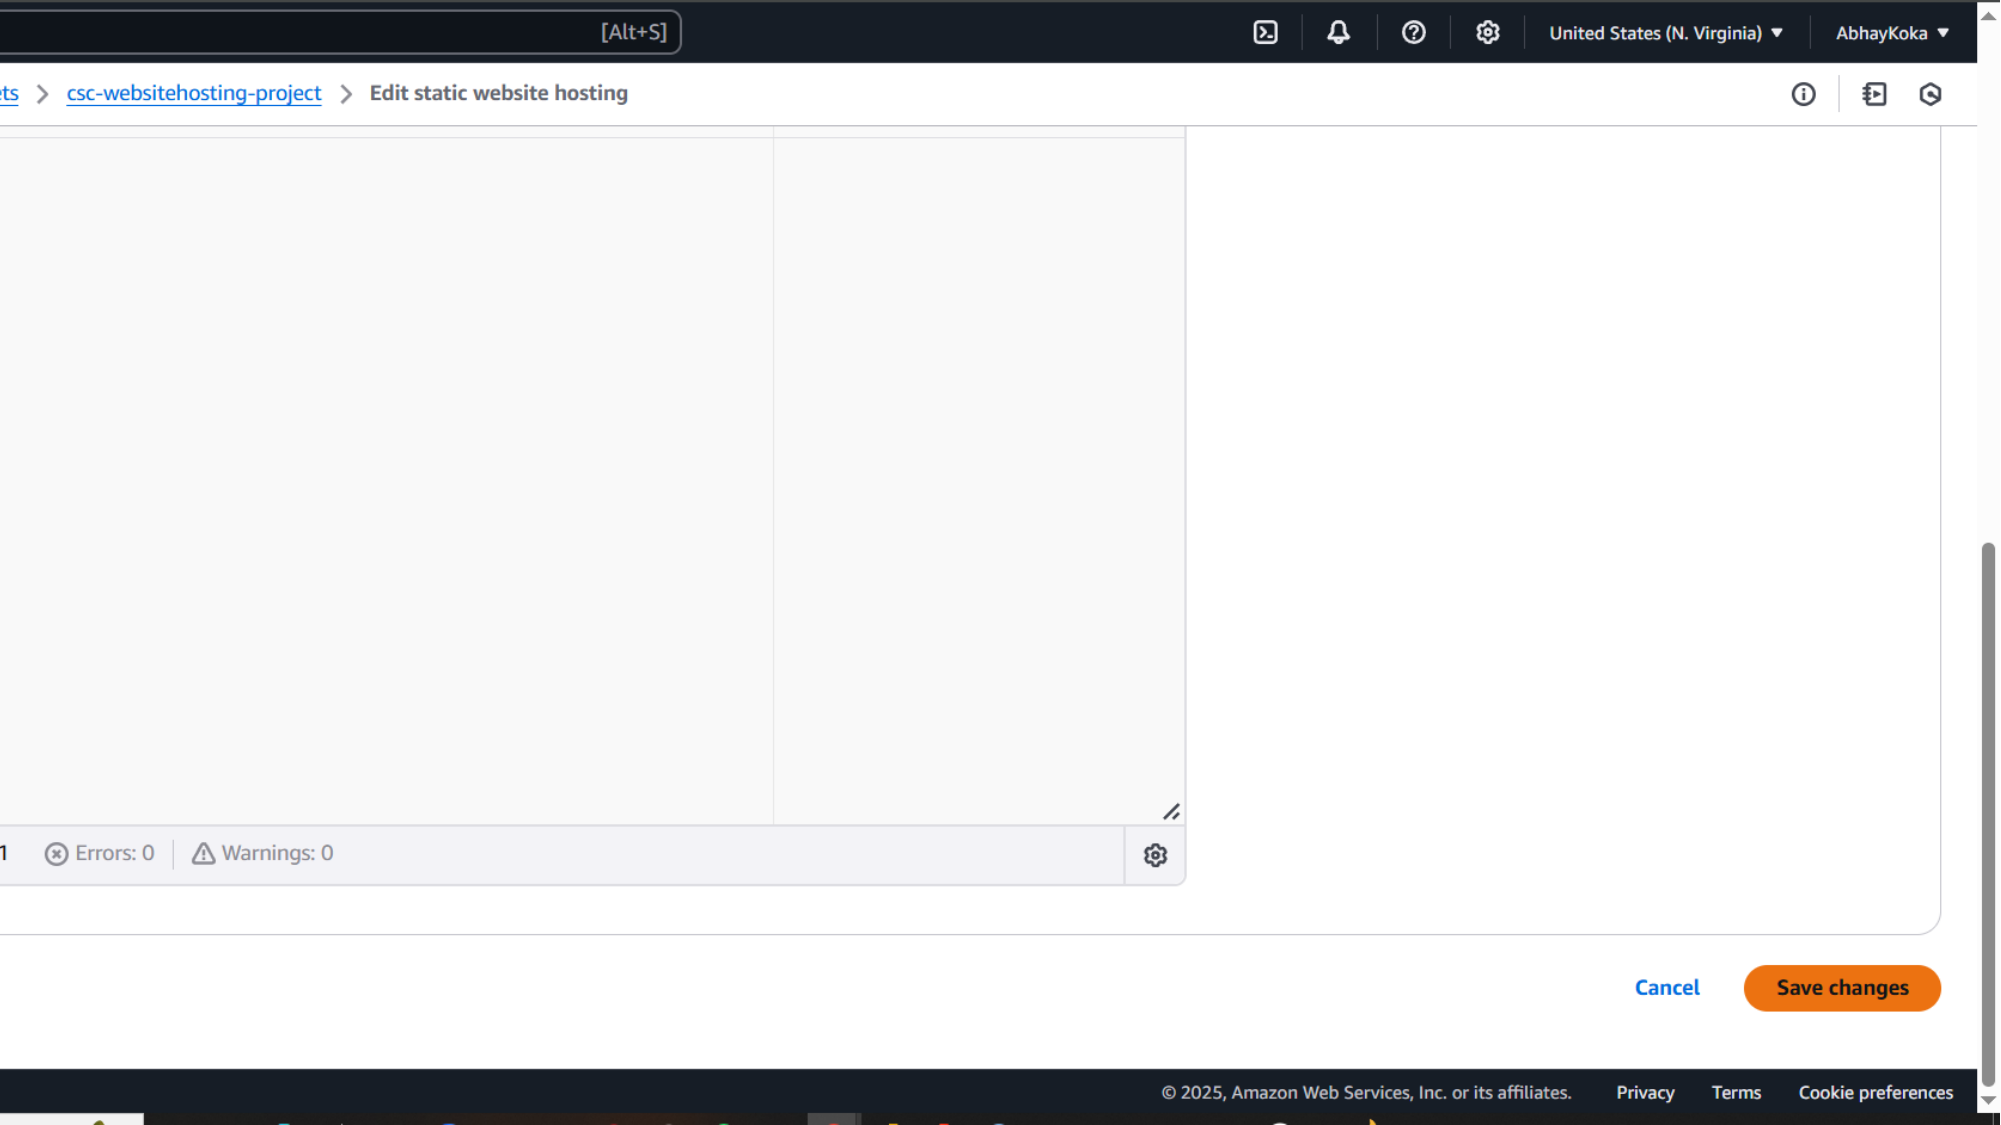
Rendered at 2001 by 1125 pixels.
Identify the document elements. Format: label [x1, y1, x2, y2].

list [0, 0, 2000, 1125]
